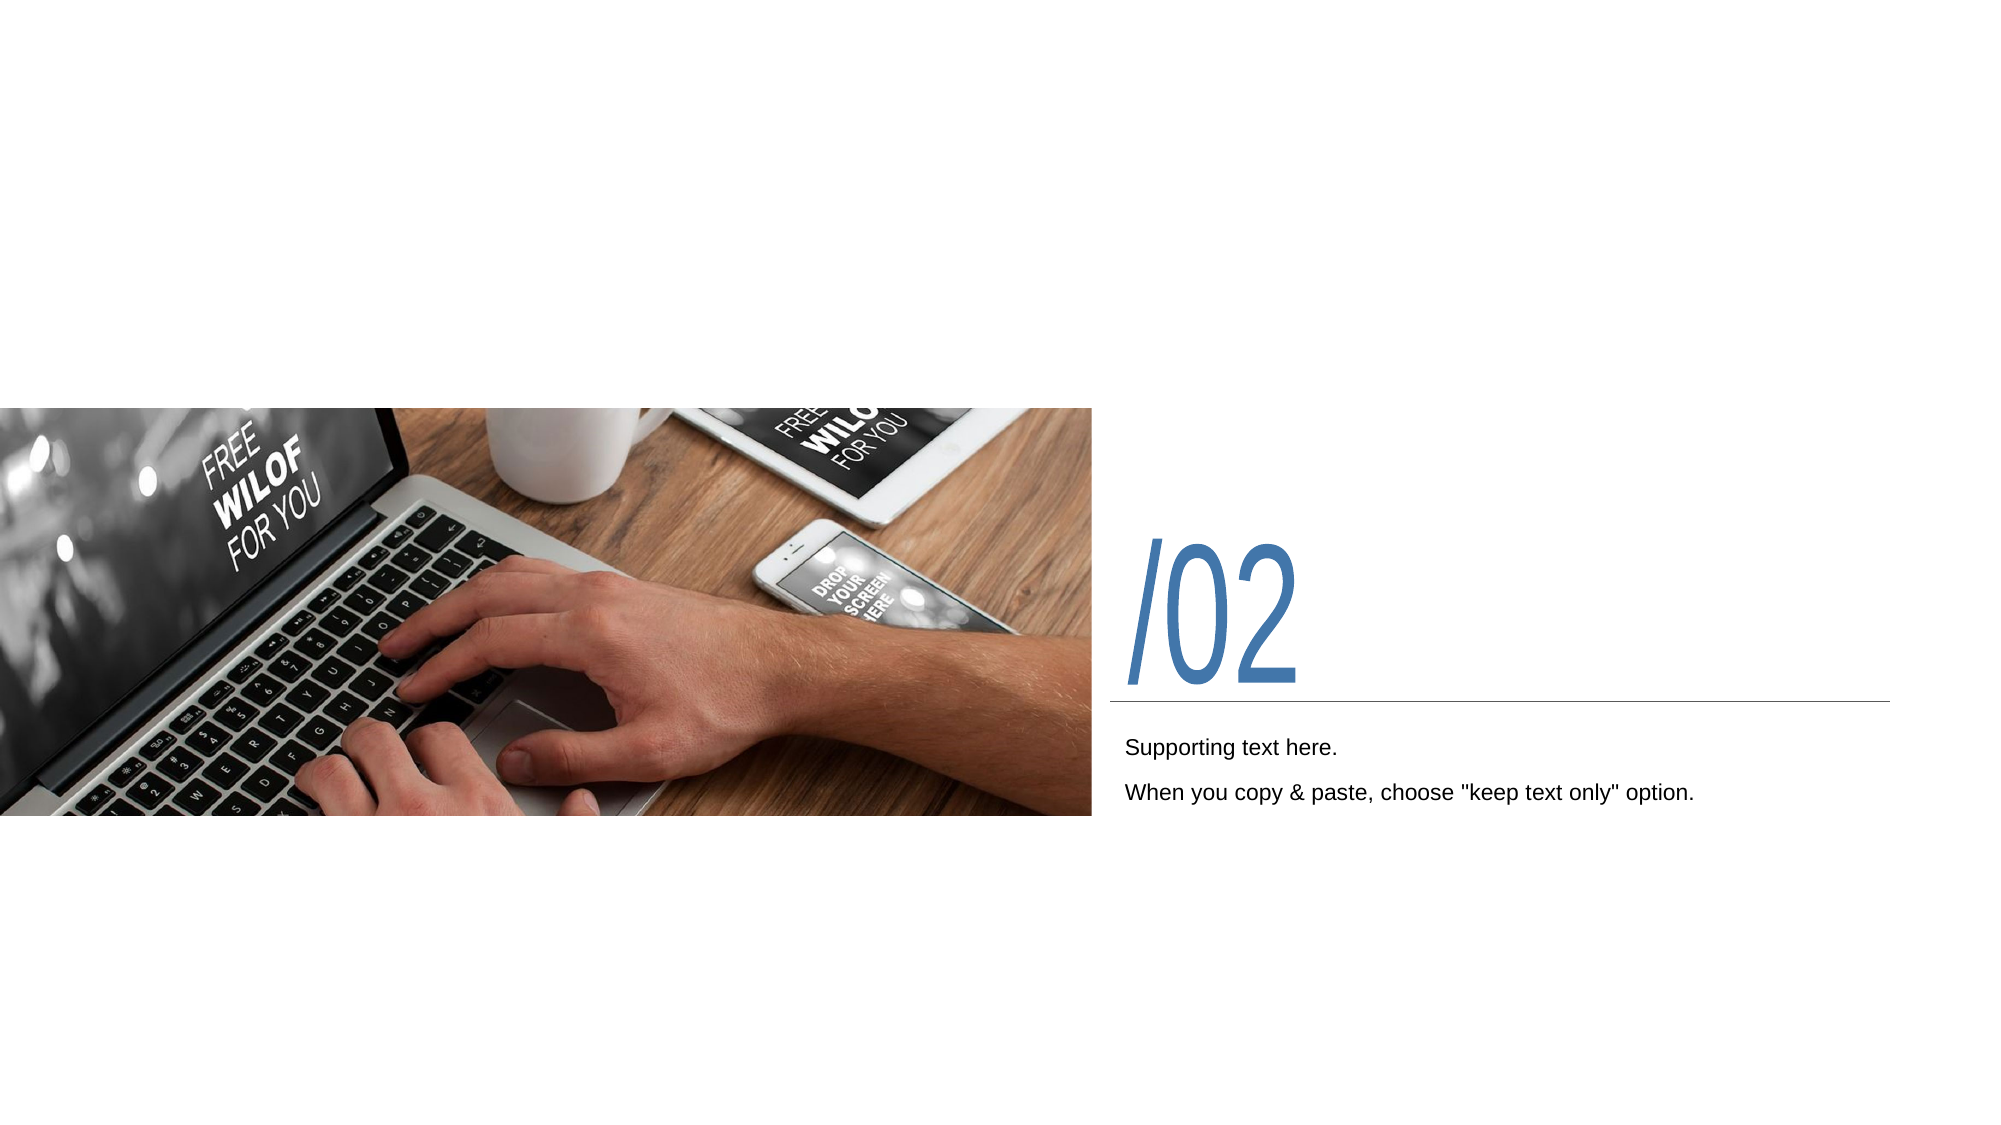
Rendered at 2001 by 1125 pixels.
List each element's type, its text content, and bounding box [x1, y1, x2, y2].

picture [0, 408, 1092, 816]
list Supporting text here. When you copy & paste, choose "keep text only" option. [1109, 727, 1890, 911]
